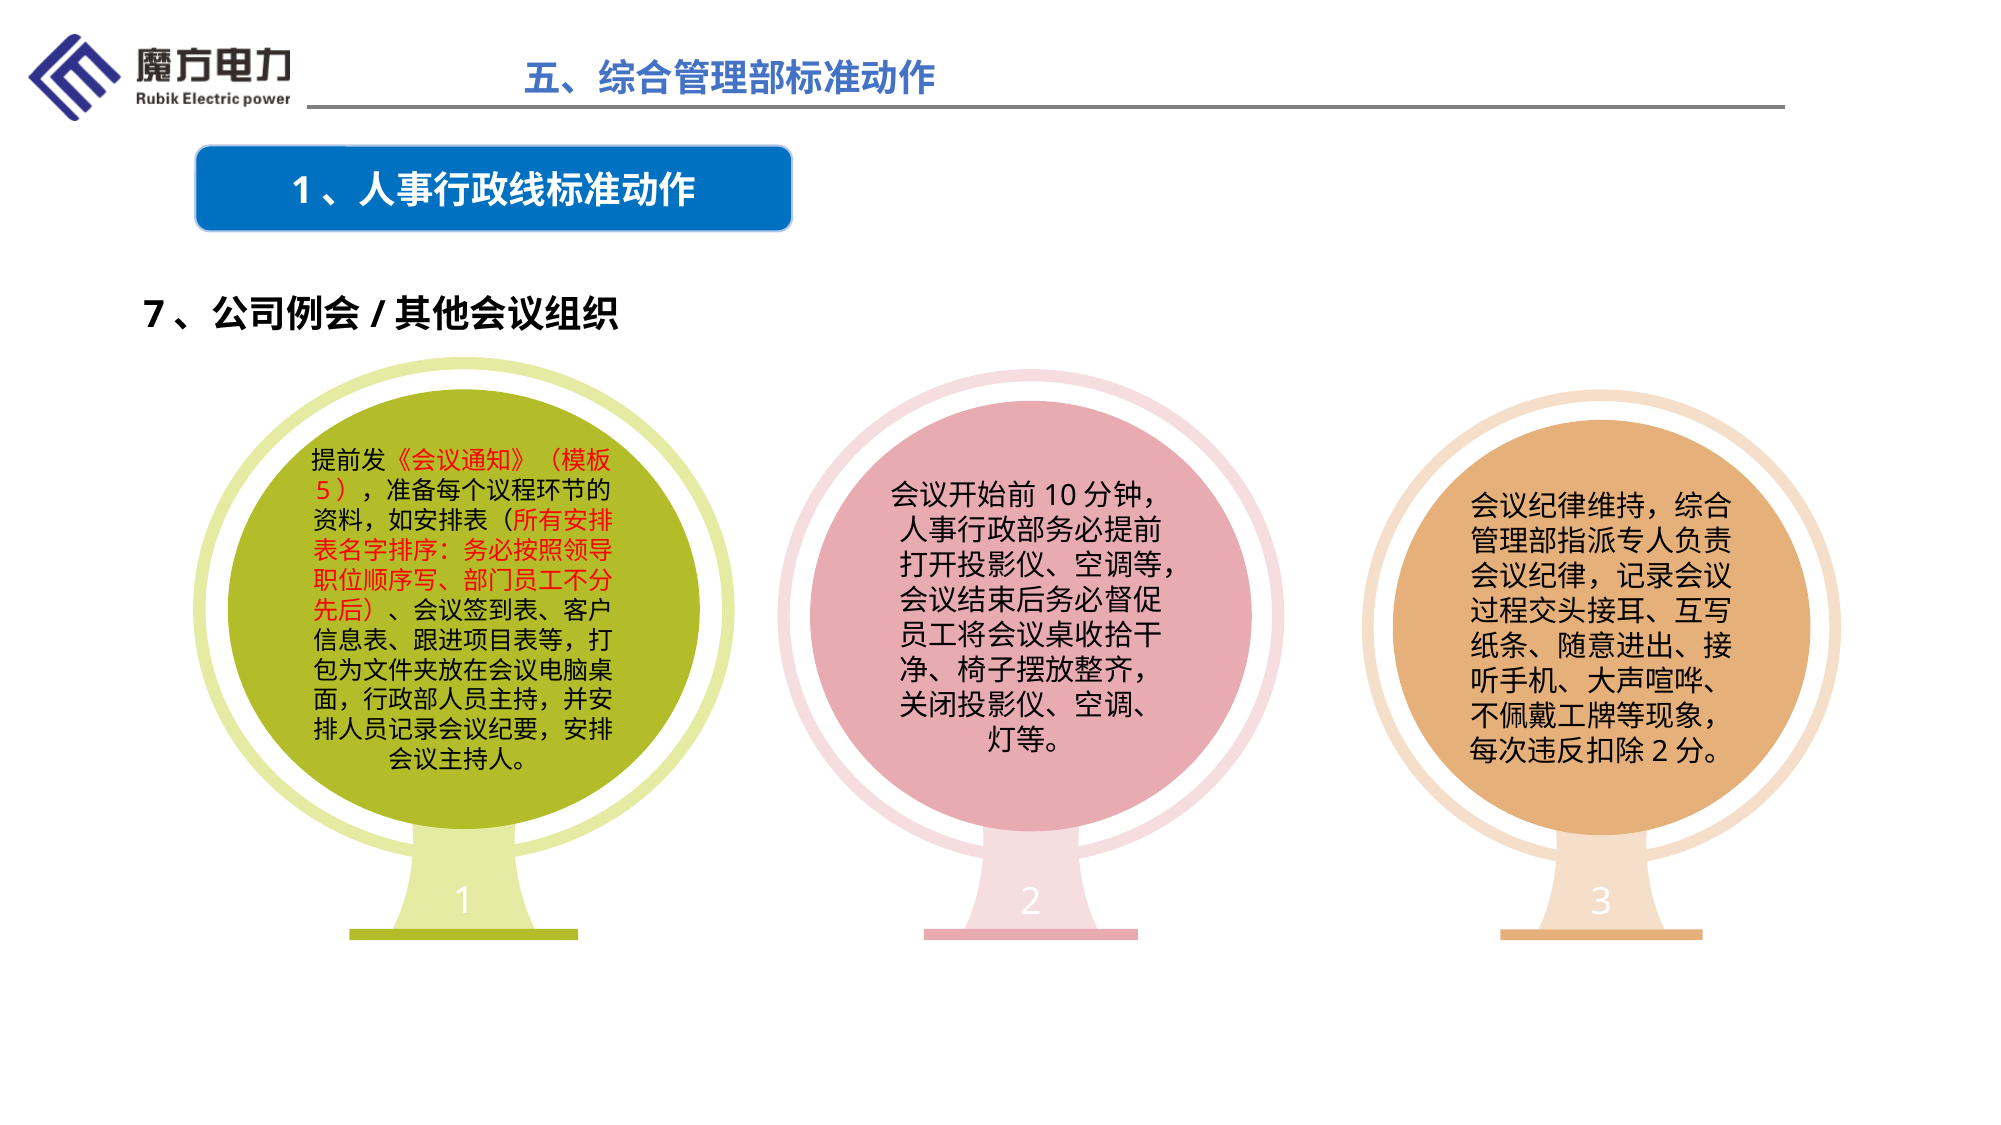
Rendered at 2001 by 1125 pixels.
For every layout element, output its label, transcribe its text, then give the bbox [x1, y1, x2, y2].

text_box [777, 369, 1285, 941]
text_box 五、综合管理部标准动作 [508, 46, 951, 106]
picture [28, 34, 290, 121]
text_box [1361, 389, 1842, 941]
text_box 1、人事行政线标准动作 [194, 144, 794, 233]
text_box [193, 356, 735, 941]
text_box 7、公司例会/其他会议组织 [128, 282, 962, 343]
